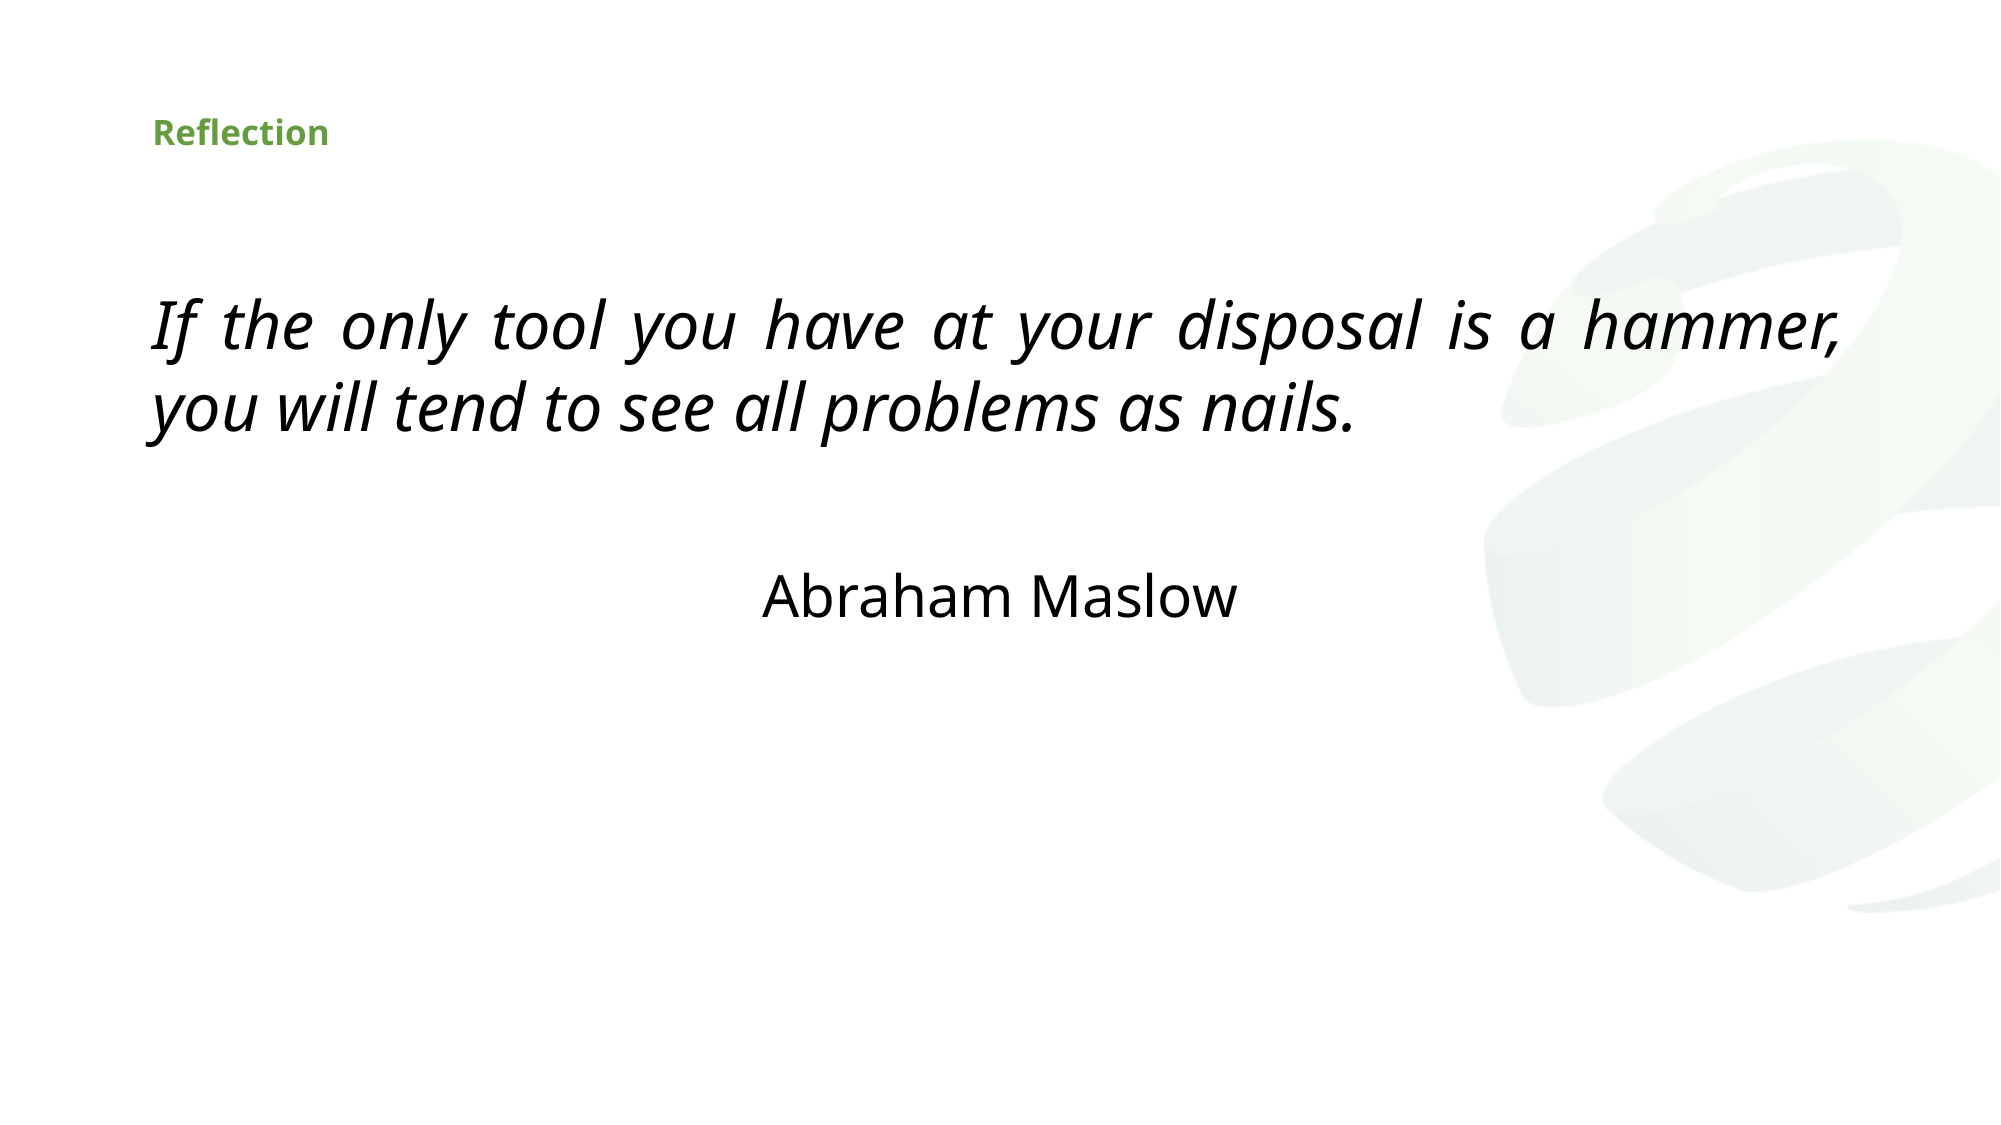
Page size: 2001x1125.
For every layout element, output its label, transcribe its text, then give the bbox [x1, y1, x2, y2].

title Reflection [137, 59, 1863, 211]
picture [1484, 140, 2000, 913]
list If the only tool you have at your disposal is a hammer, you will tend to see all problems as nails. Abraham Maslow [137, 276, 1863, 1014]
